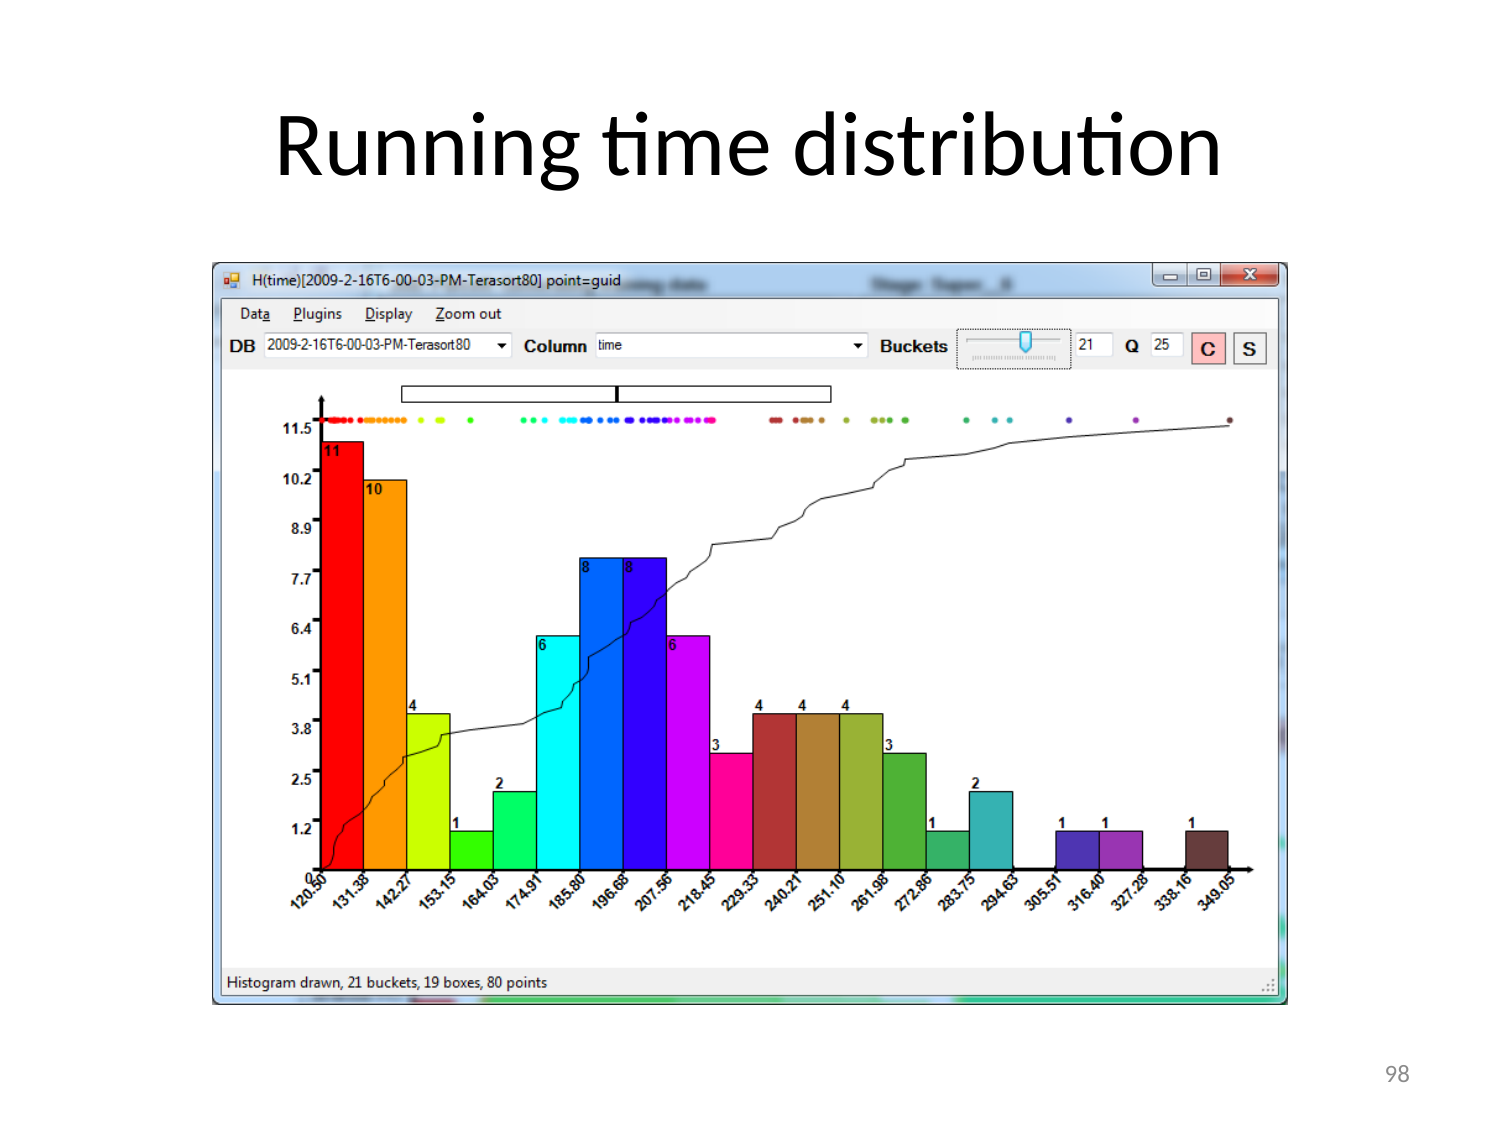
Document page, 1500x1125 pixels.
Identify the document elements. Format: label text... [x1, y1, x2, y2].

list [212, 262, 1288, 1006]
title Running time distribution [75, 45, 1425, 233]
slide_number 98 [1074, 1042, 1425, 1103]
